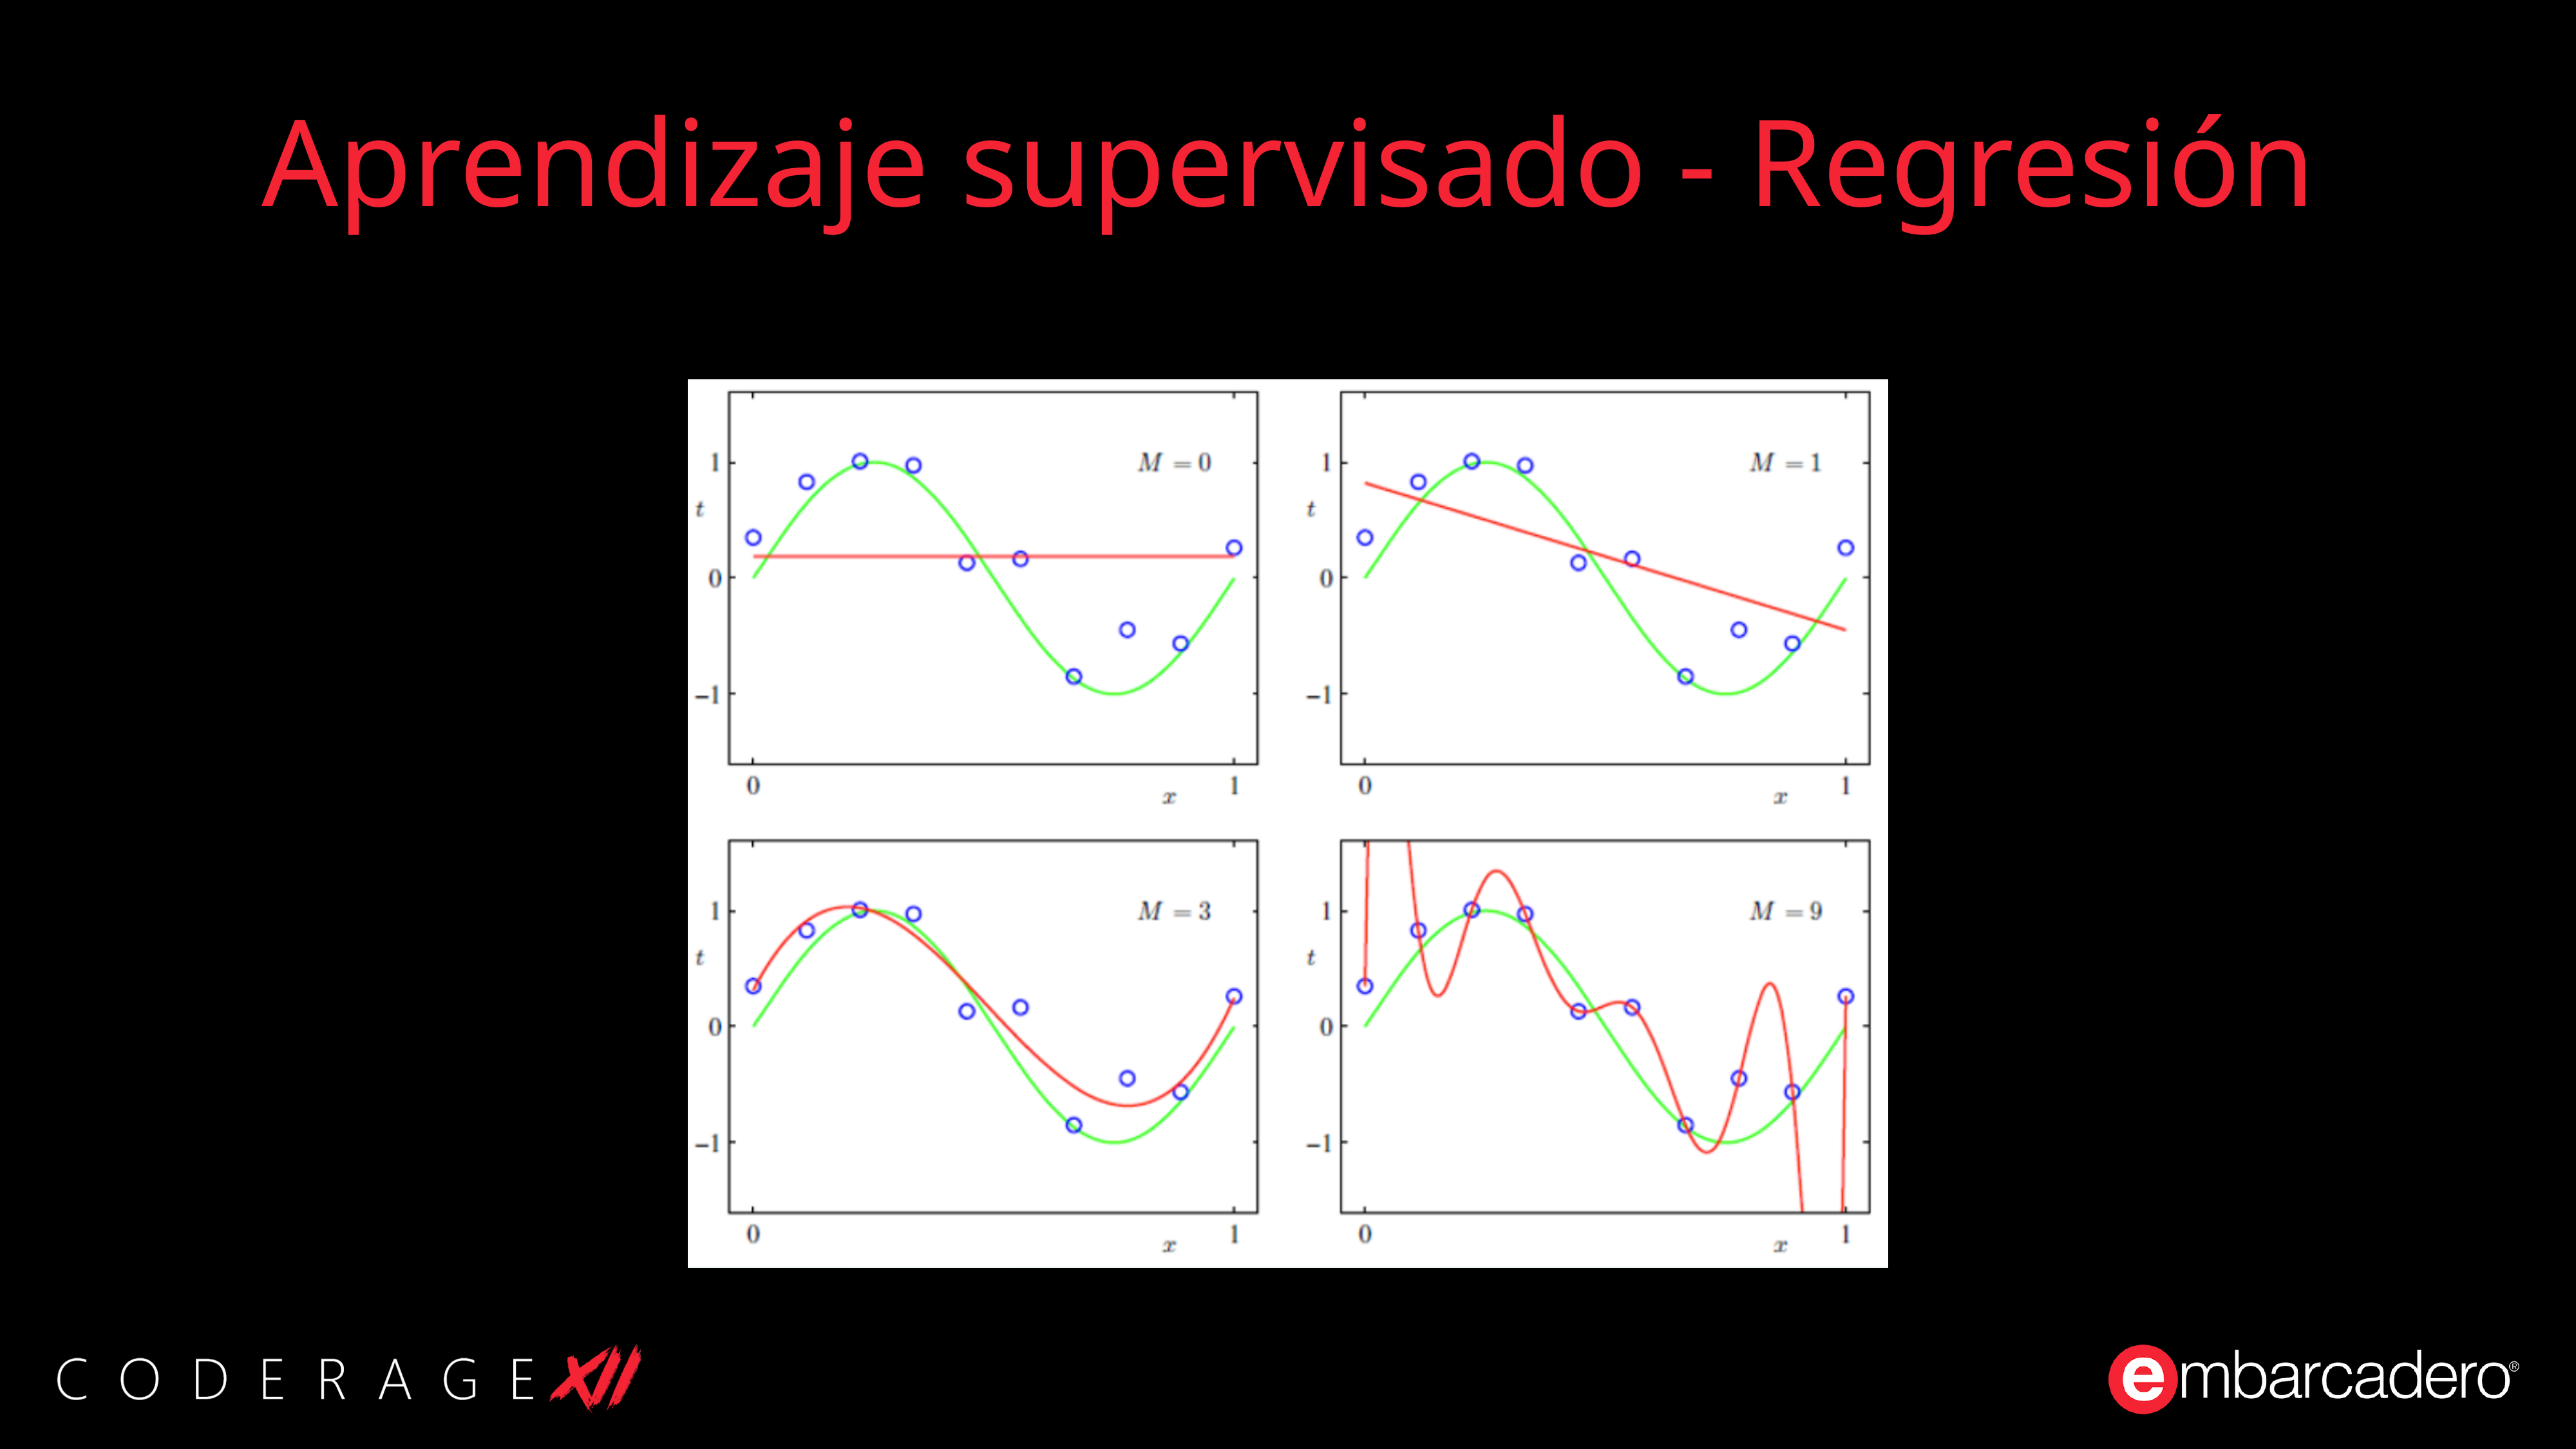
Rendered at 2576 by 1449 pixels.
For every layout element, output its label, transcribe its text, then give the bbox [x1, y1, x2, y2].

picture [0, 1309, 698, 1449]
picture [2051, 1309, 2576, 1449]
picture [688, 379, 1888, 1269]
title Aprendizaje supervisado - Regresión [178, 37, 2398, 279]
